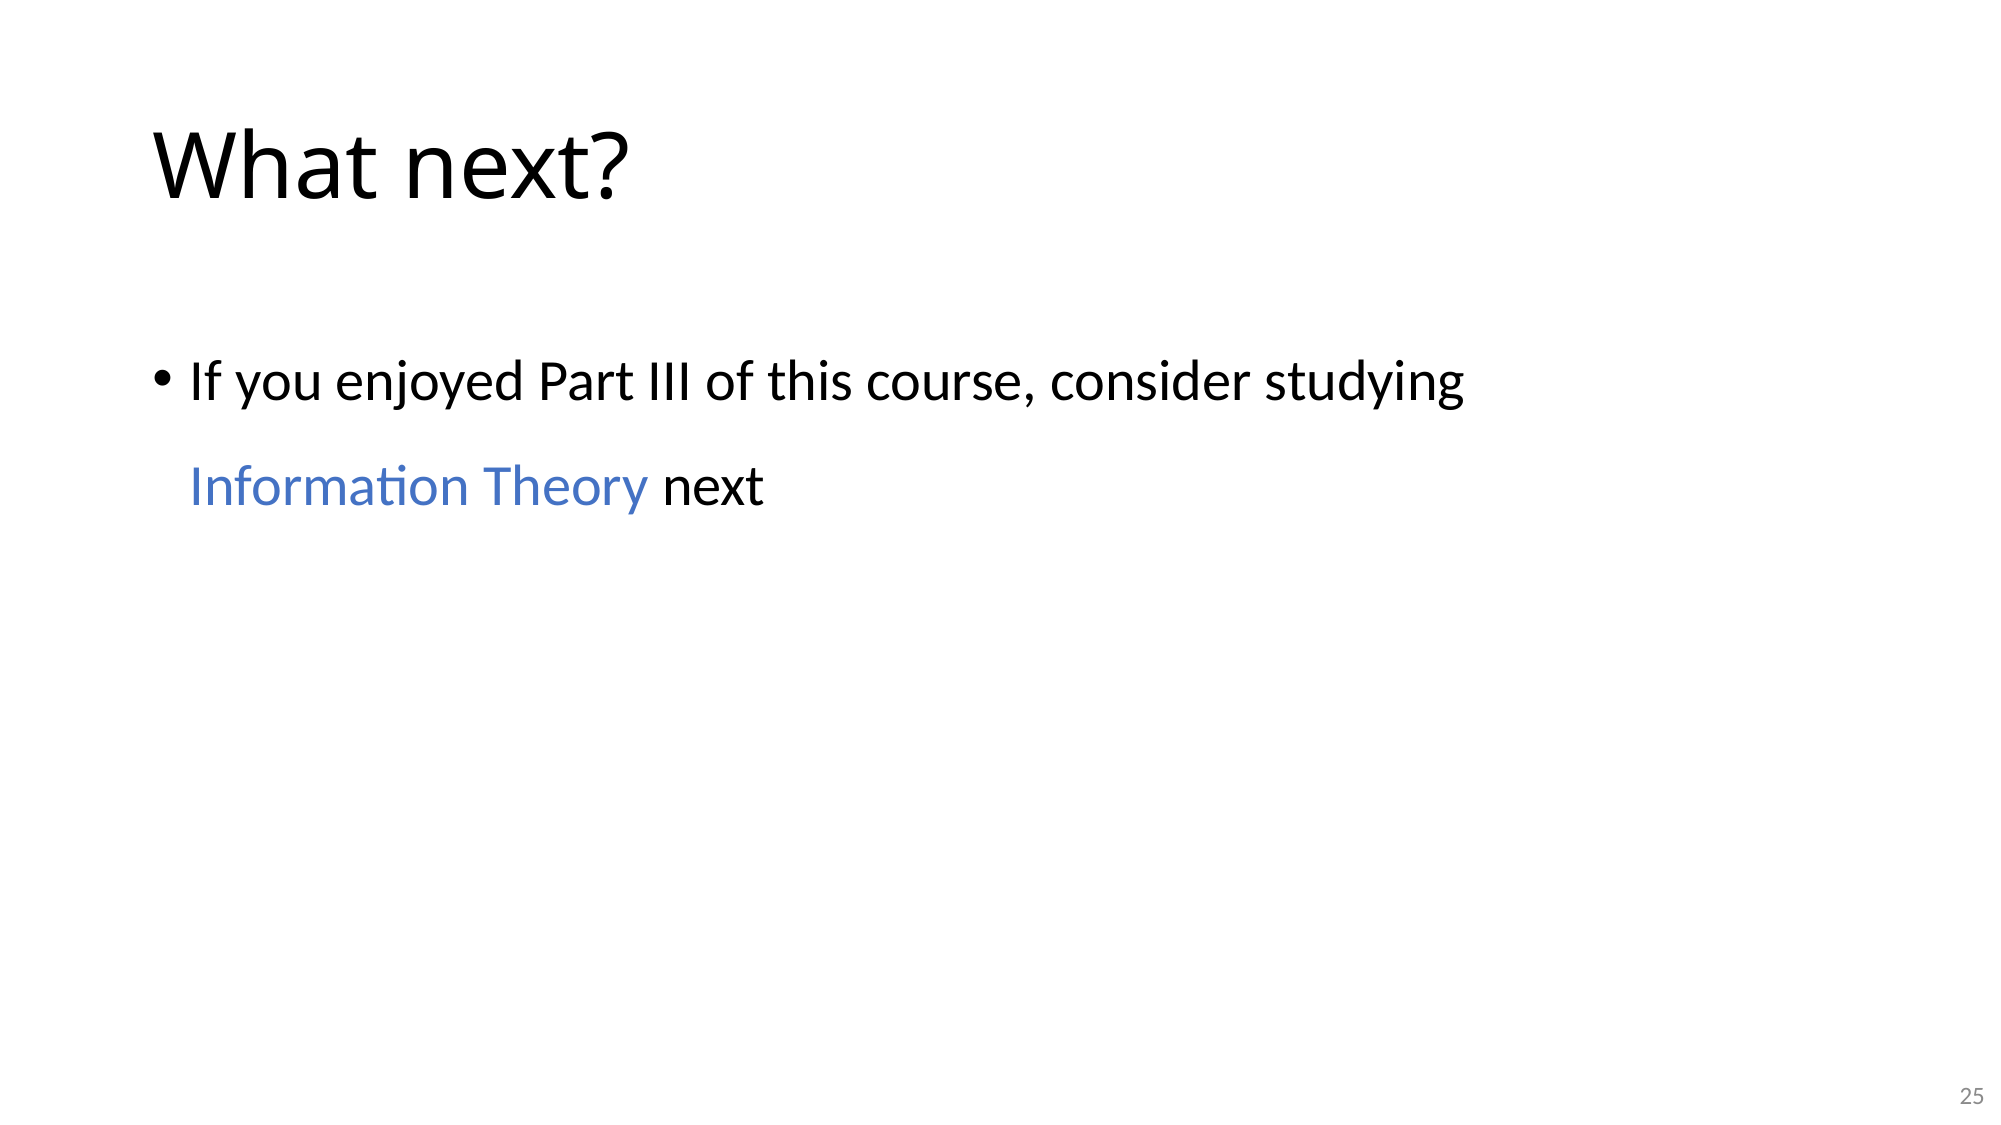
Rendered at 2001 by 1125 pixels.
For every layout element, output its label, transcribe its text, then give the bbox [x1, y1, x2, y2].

list If you enjoyed Part III of this course, consider studying Information Theory next [137, 299, 1611, 1014]
slide_number 25 [1550, 1064, 2000, 1125]
title What next? [137, 59, 1863, 278]
